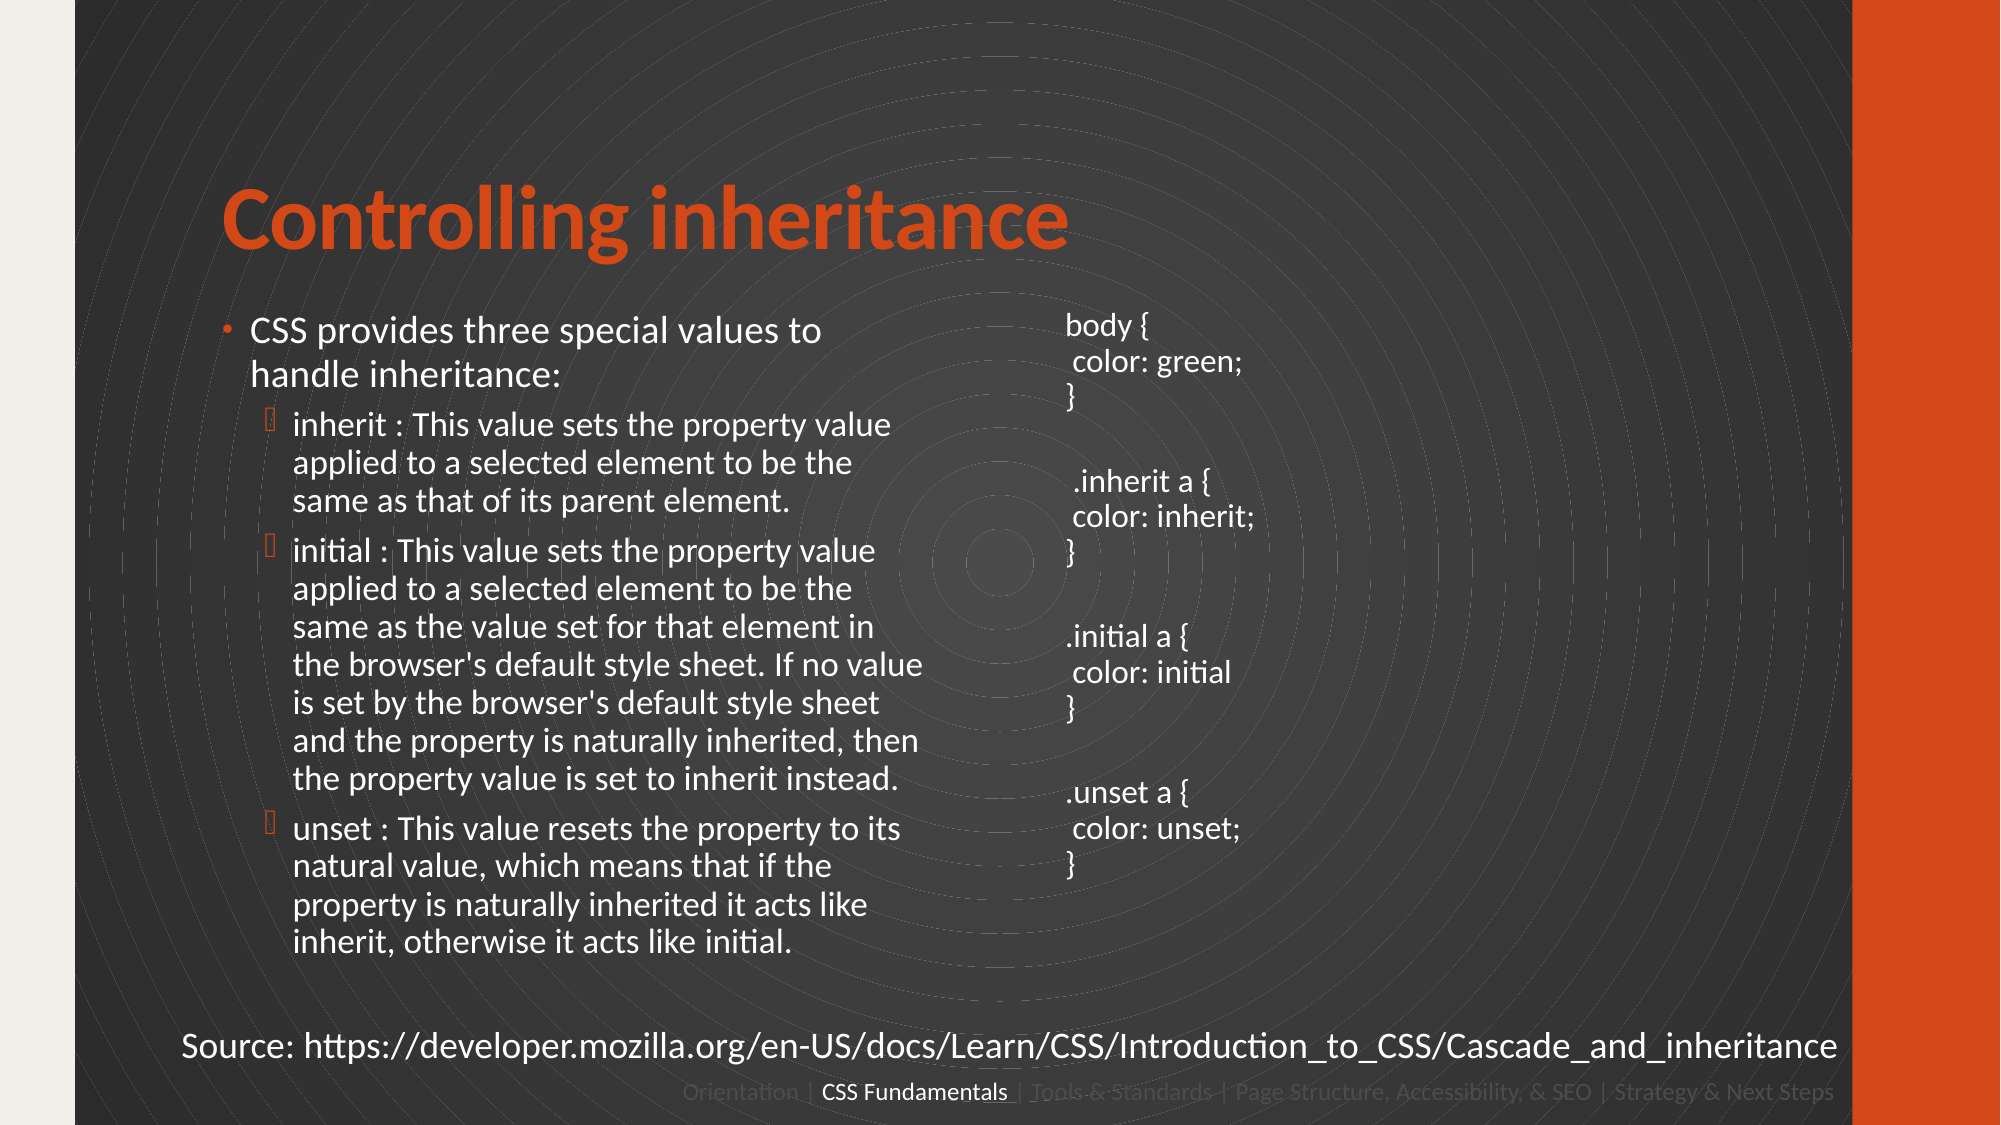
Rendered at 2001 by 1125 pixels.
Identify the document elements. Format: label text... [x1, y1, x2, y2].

text_box Source: https://developer.mozilla.org/en-US/docs/Learn/CSS/Introduction_to_CSS/Cascade_and_inheritance [76, 1013, 1855, 1074]
list CSS provides three special values to handle inheritance: inherit : This value sets the property value applied to a selected element to be the same as that of its parent element. initial : This value sets the property value applied to a selected element to be the same as the value set for that element in the browser's default style sheet. If no value is set by the browser's default style sheet and the property is naturally inherited, then the property value is set to inherit instead. unset : This value resets the property to its natural value, which means that if the property is naturally inherited it acts like inherit, otherwise it acts like initial. [206, 299, 942, 1013]
title Controlling inheritance [206, 48, 1797, 278]
list body { color: green; } .inherit a { color: inherit; } .initial a { color: initial } .unset a { color: unset; } [1005, 299, 1740, 1013]
text_box Orientation | CSS Fundamentals | Tools & Standards | Page Structure, Accessibility, & SEO | Strategy & Next Steps [72, 1068, 1851, 1113]
